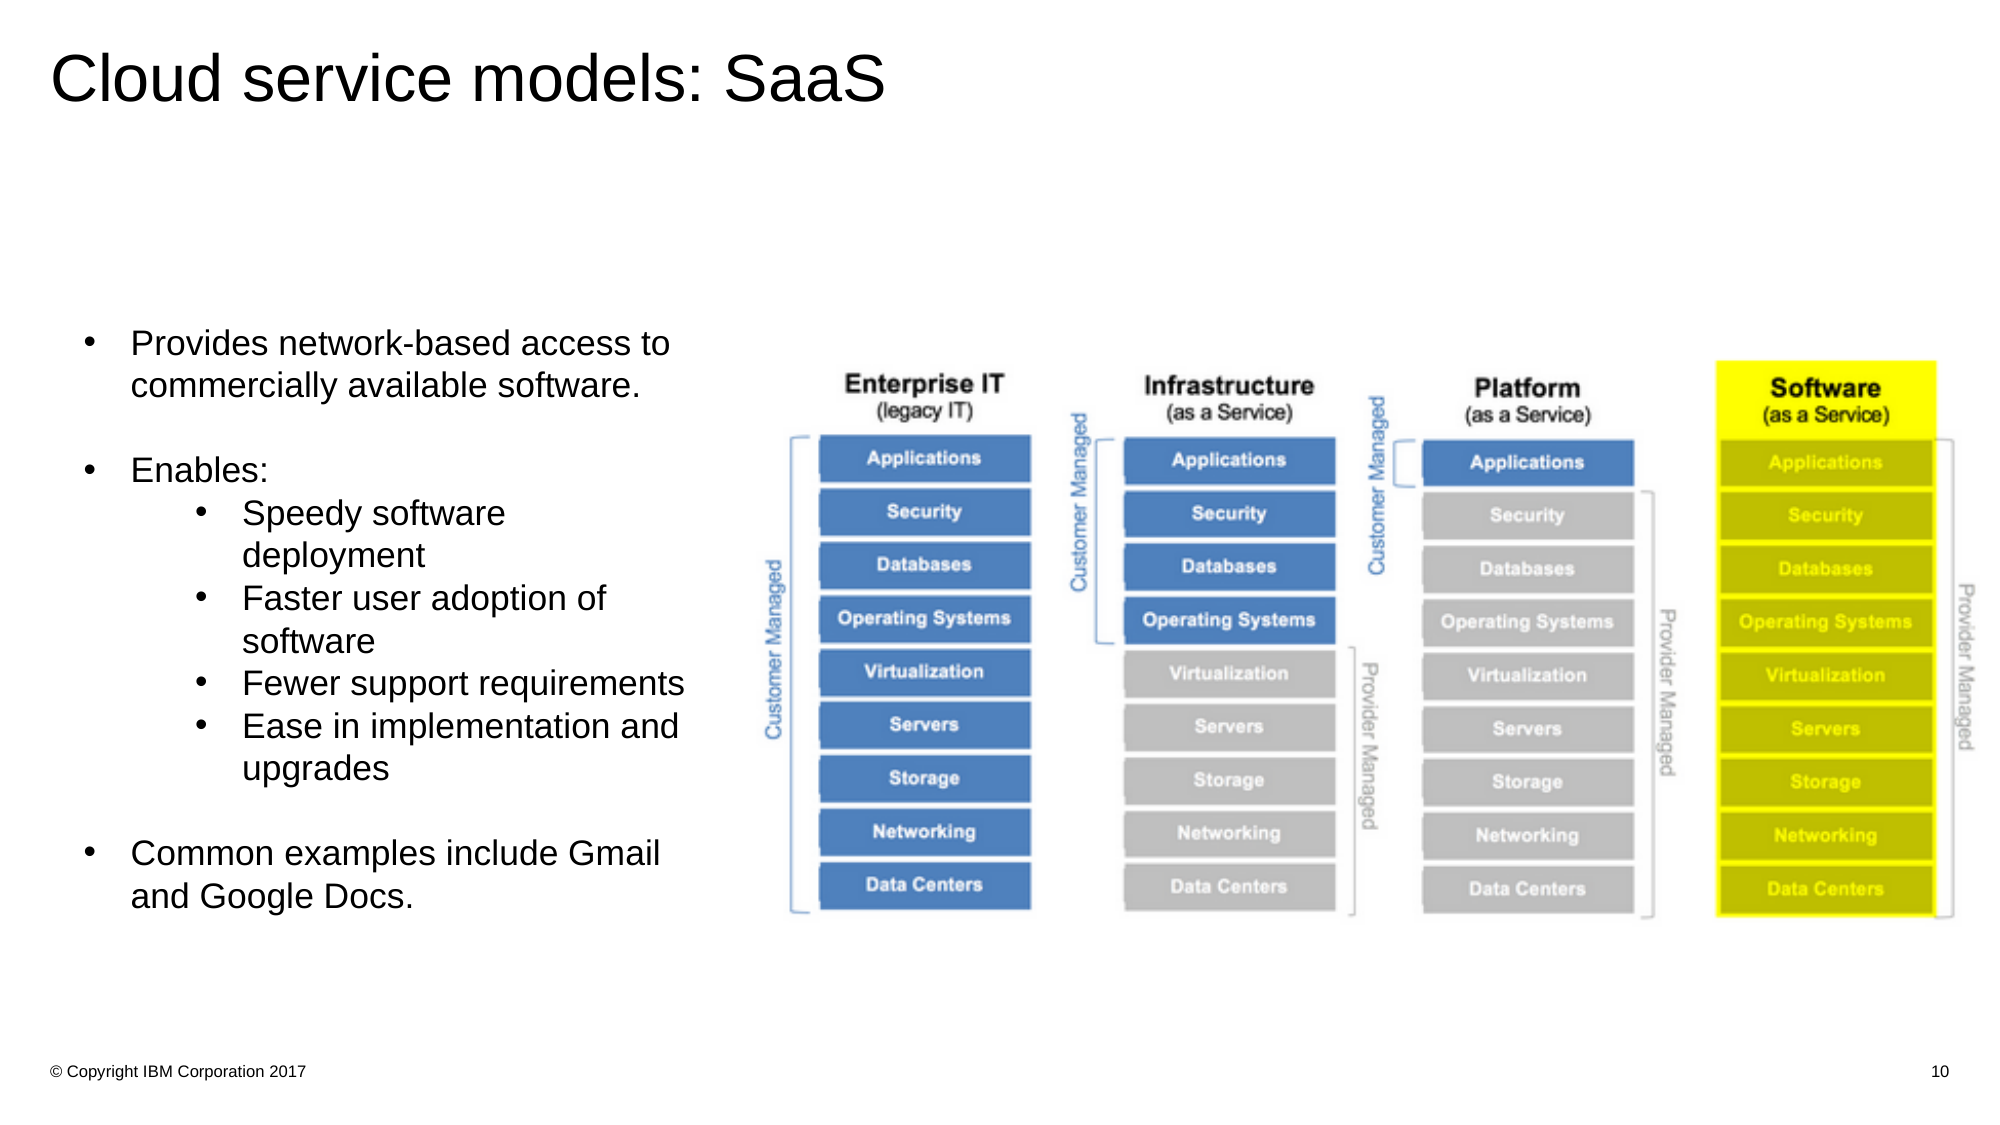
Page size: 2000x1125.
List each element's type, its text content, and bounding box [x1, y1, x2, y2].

picture [736, 357, 1988, 942]
title Cloud service models: SaaS [49, 43, 950, 128]
text_box Provides network-based access to commercially available software. Enables: Speedy software deployment Faster user adoption of software Fewer support requirements Ease in implementation and upgrades Common examples include Gmail and Google Docs. [68, 312, 714, 923]
slide_number 10 [1499, 1055, 1950, 1086]
footer © Copyright IBM Corporation 2017 [49, 1055, 1450, 1086]
